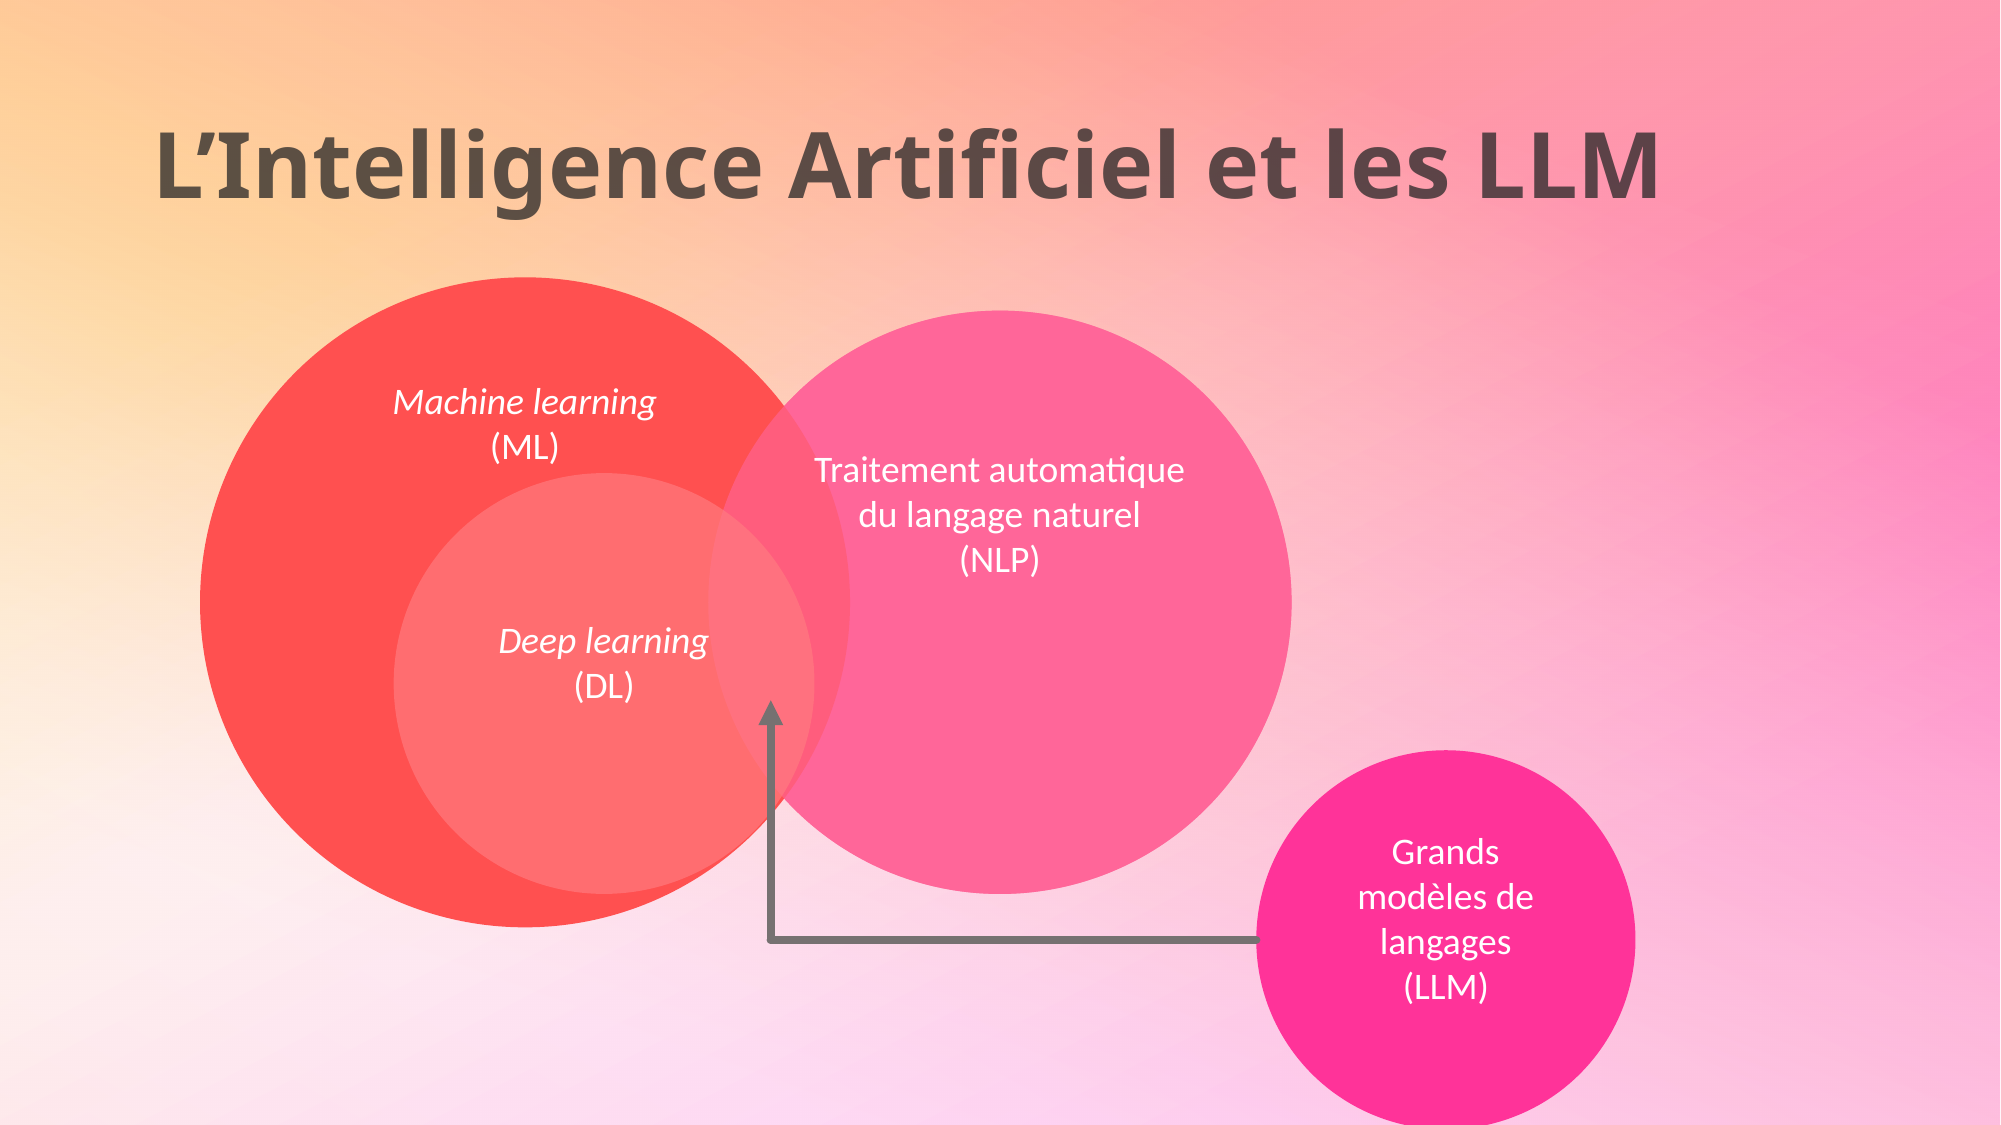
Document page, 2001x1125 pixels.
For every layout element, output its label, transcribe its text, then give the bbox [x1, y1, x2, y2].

text_box Deep learning (DL) [392, 472, 816, 895]
text_box Traitement automatique du langage naturel (NLP) [723, 309, 1293, 896]
text_box Machine learning (ML) [198, 276, 784, 929]
text_box Grands modèles de langages (LLM) [1255, 749, 1637, 1125]
title L’Intelligence Artificiel et les LLM [137, 59, 1863, 278]
picture [0, 0, 2001, 1125]
